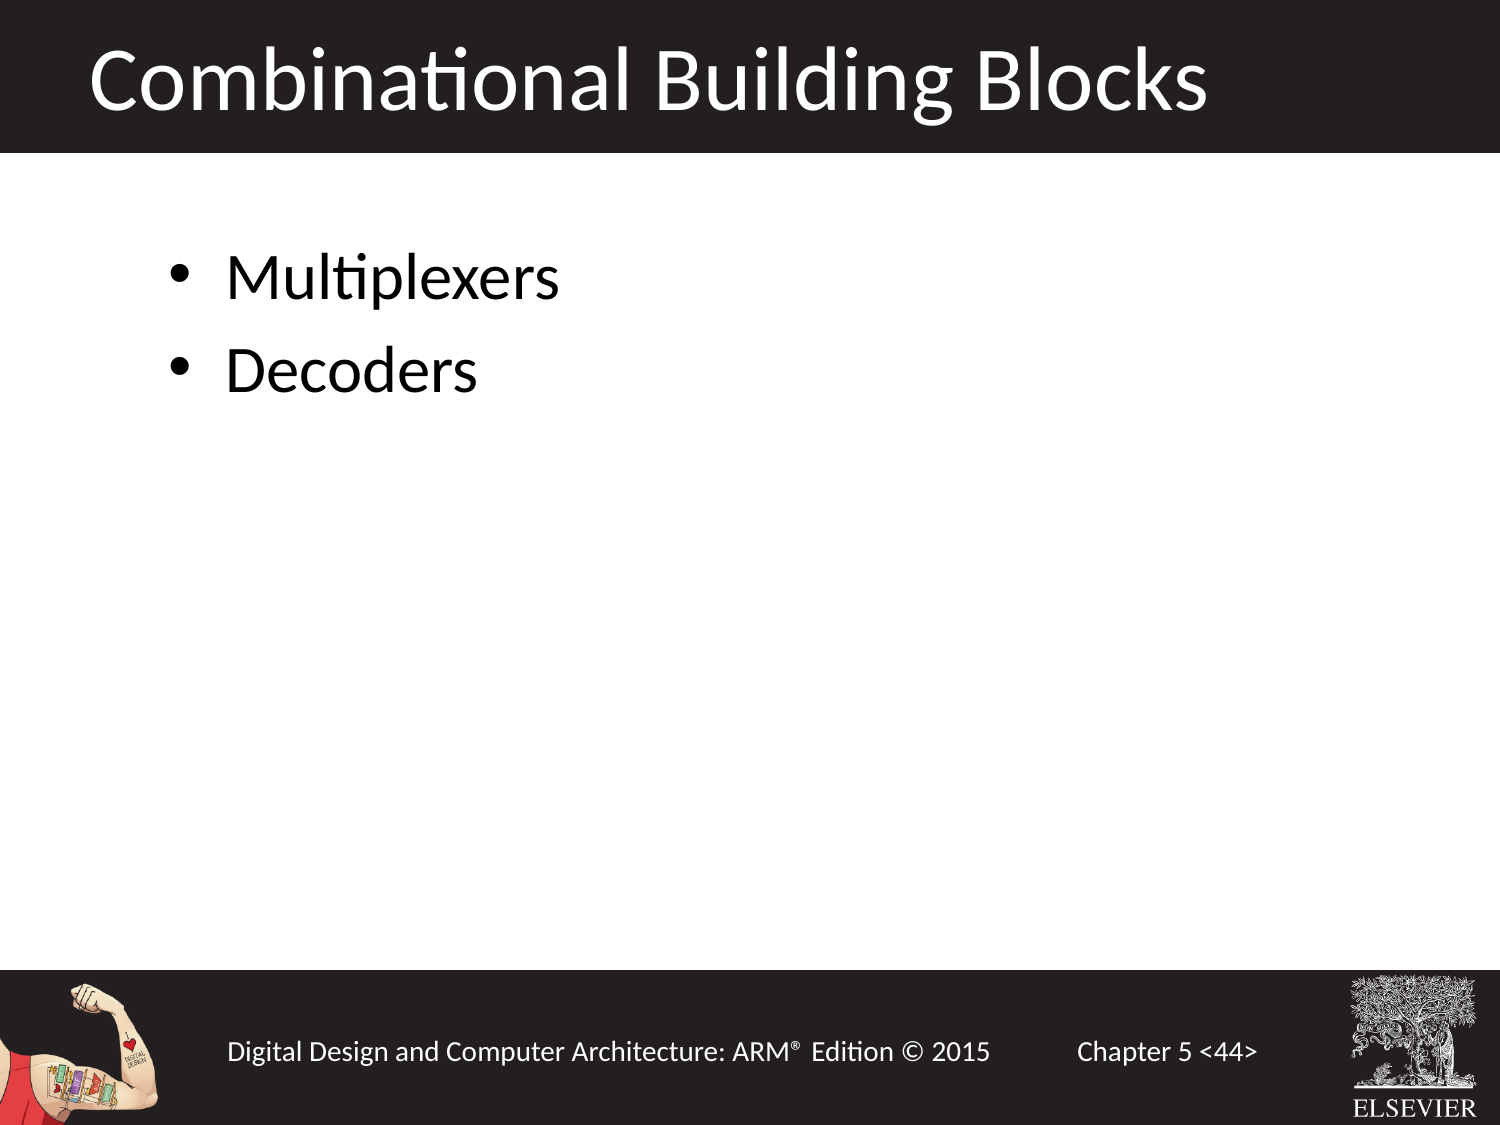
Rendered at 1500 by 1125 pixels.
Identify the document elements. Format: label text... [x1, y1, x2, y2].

picture [0, 979, 163, 1125]
text_box Combinational Building Blocks [75, 11, 1375, 136]
picture [1350, 974, 1477, 1117]
list Multiplexers Decoders [153, 224, 1413, 968]
